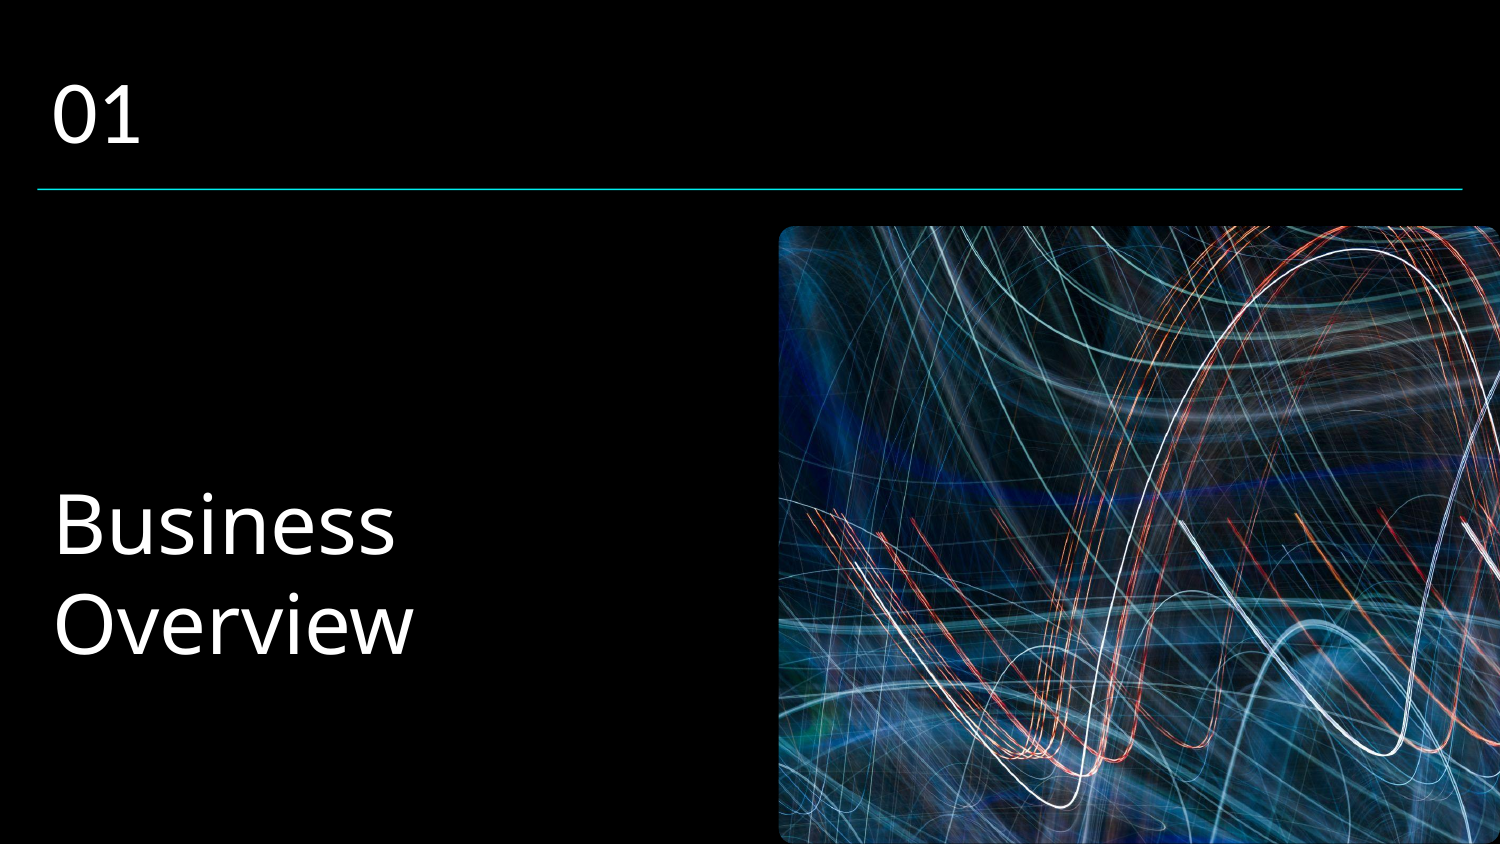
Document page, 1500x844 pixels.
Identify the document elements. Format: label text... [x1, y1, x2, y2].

picture [1267, 837, 1277, 844]
picture [778, 226, 1500, 844]
title 01 [37, 37, 308, 177]
title Business Overview [37, 264, 708, 686]
